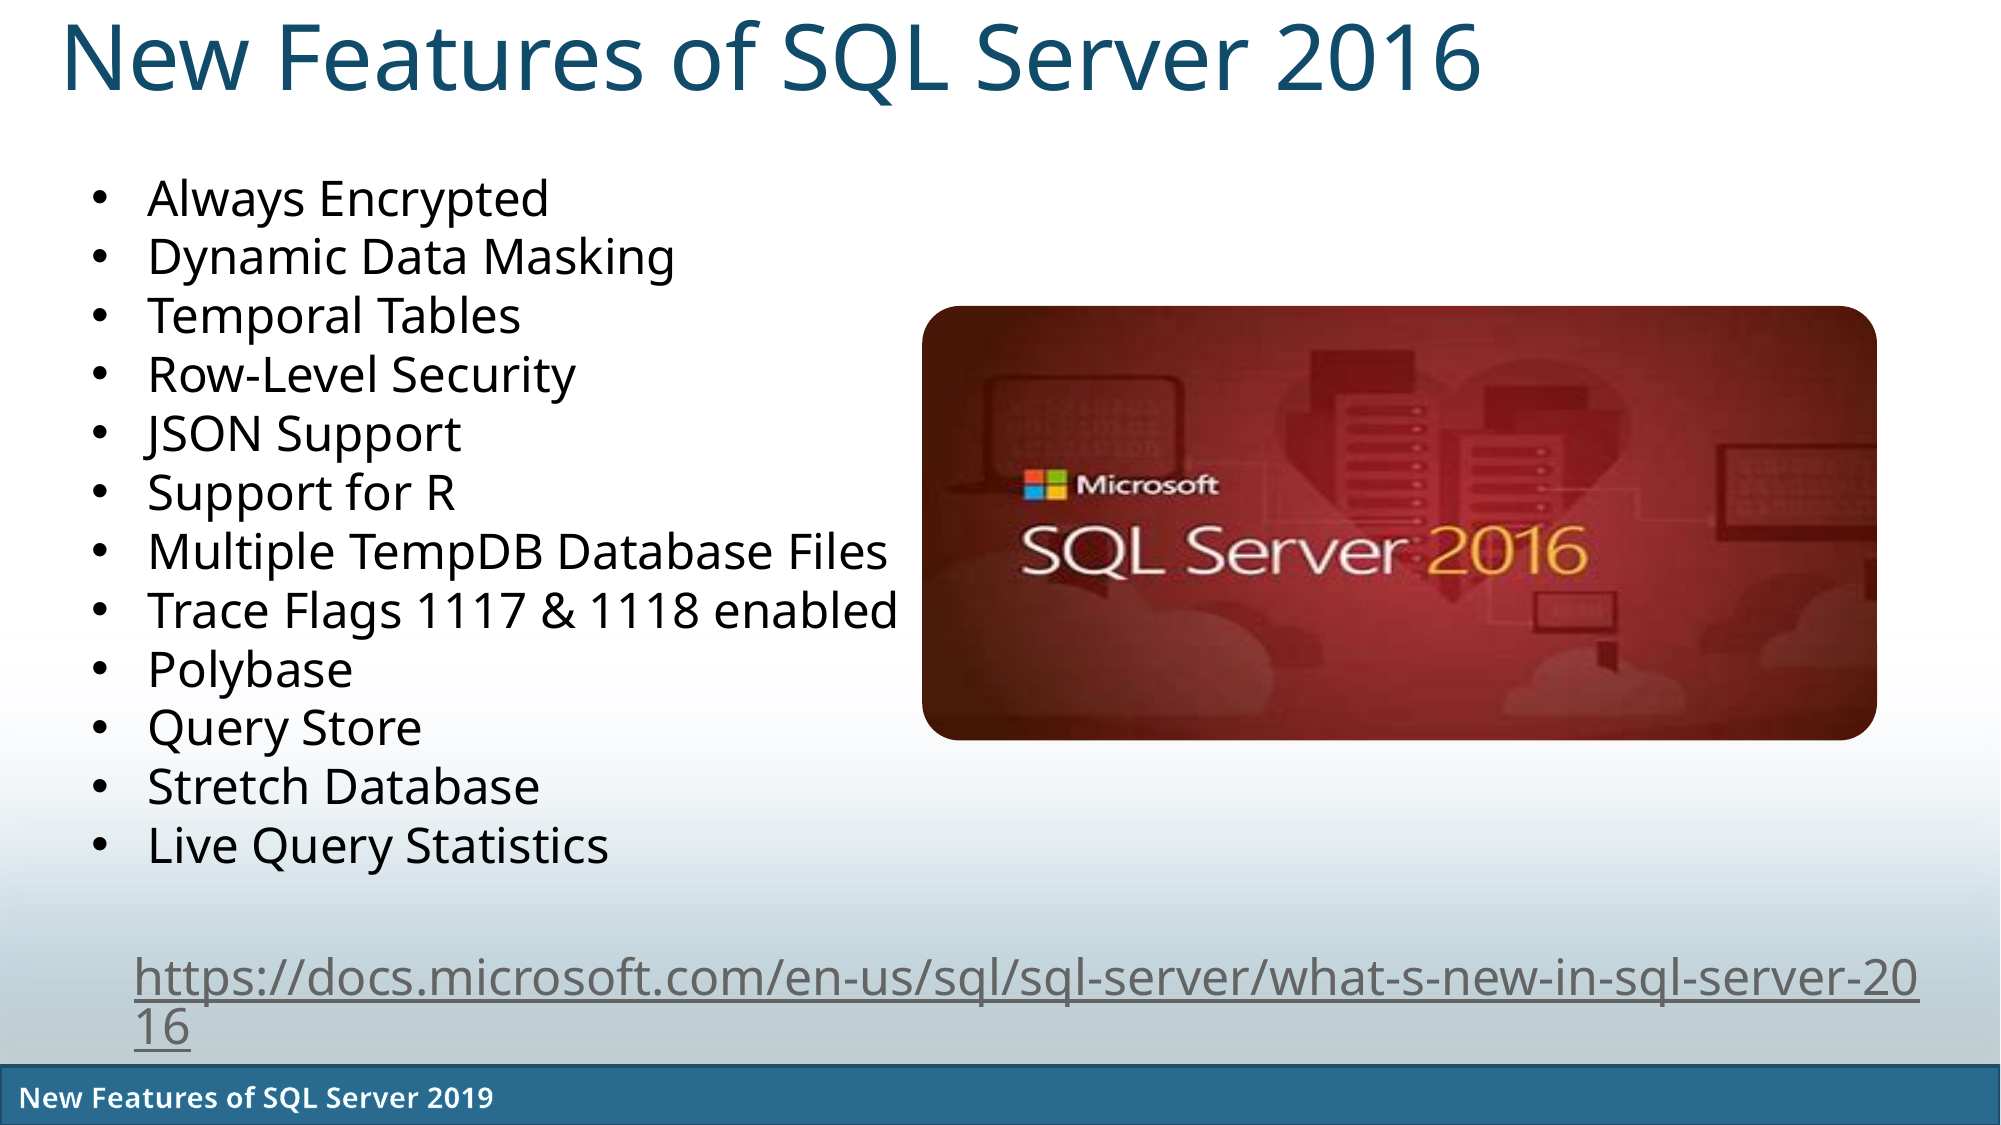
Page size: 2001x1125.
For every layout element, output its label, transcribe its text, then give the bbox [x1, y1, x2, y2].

text_box https://docs.microsoft.com/en-us/sql/sql-server/what-s-new-in-sql-server-2016 [119, 937, 1946, 1021]
list Always Encrypted Dynamic Data Masking Temporal Tables Row-Level Security JSON Support Support for R Multiple TempDB Database Files Trace Flags 1117 & 1118 enabled Polybase Query Store Stretch Database Live Query Statistics [76, 217, 1033, 888]
title New Features of SQL Server 2016 [44, 28, 1845, 217]
picture [0, 0, 2001, 1064]
